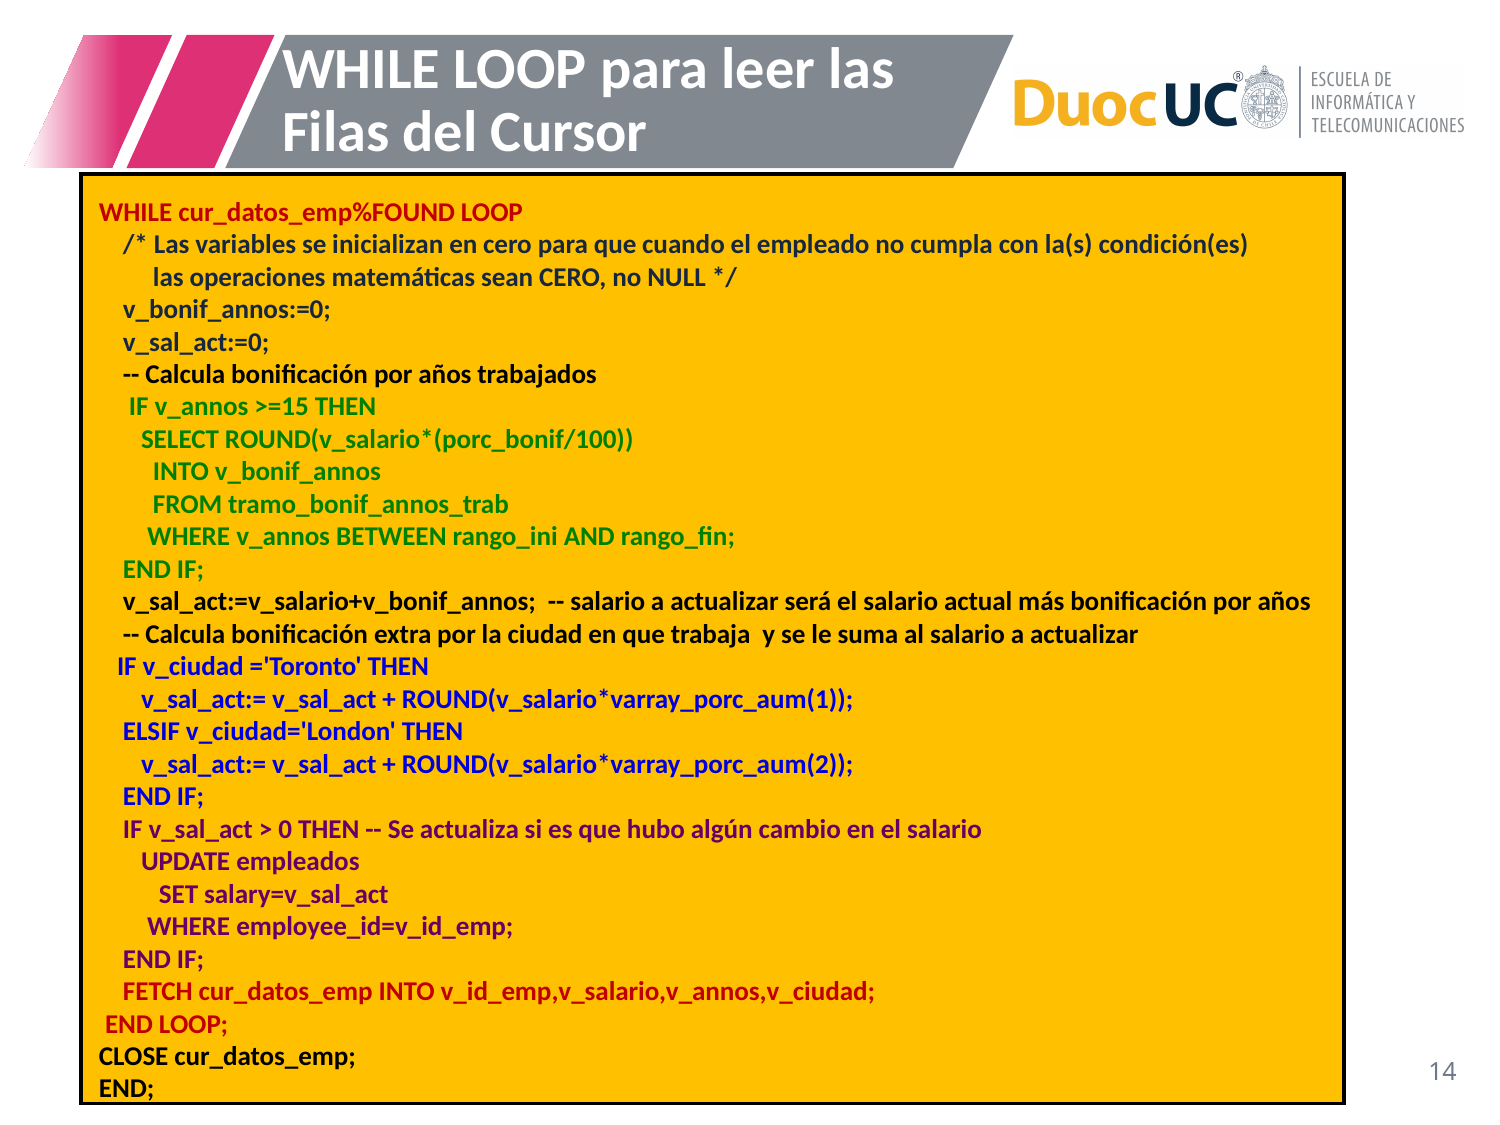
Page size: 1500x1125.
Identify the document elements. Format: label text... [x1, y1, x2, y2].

text_box WHILE cur_datos_emp%FOUND LOOP /* Las variables se inicializan en cero para que cuando el empleado no cumpla con la(s) condición(es) las operaciones matemáticas sean CERO, no NULL */ v_bonif_annos:=0; v_sal_act:=0; -- Calcula bonificación por años trabajados IF v_annos >=15 THEN SELECT ROUND(v_salario*(porc_bonif/100)) INTO v_bonif_annos FROM tramo_bonif_annos_trab WHERE v_annos BETWEEN rango_ini AND rango_fin; END IF; v_sal_act:=v_salario+v_bonif_annos; -- salario a actualizar será el salario actual más bonificación por años -- Calcula bonificación extra por la ciudad en que trabaja y se le suma al salario a actualizar IF v_ciudad ='Toronto' THEN v_sal_act:= v_sal_act + ROUND(v_salario*varray_porc_aum(1)); ELSIF v_ciudad='London' THEN v_sal_act:= v_sal_act + ROUND(v_salario*varray_porc_aum(2)); END IF; IF v_sal_act > 0 THEN -- Se actualiza si es que hubo algún cambio en el salario UPDATE empleados SET salary=v_sal_act WHERE employee_id=v_id_emp; END IF; FETCH cur_datos_emp INTO v_id_emp,v_salario,v_annos,v_ciudad; END LOOP; CLOSE cur_datos_emp; END; [81, 173, 1344, 1104]
title WHILE LOOP para leer las Filas del Cursor [267, 34, 991, 169]
picture [1013, 63, 1465, 140]
